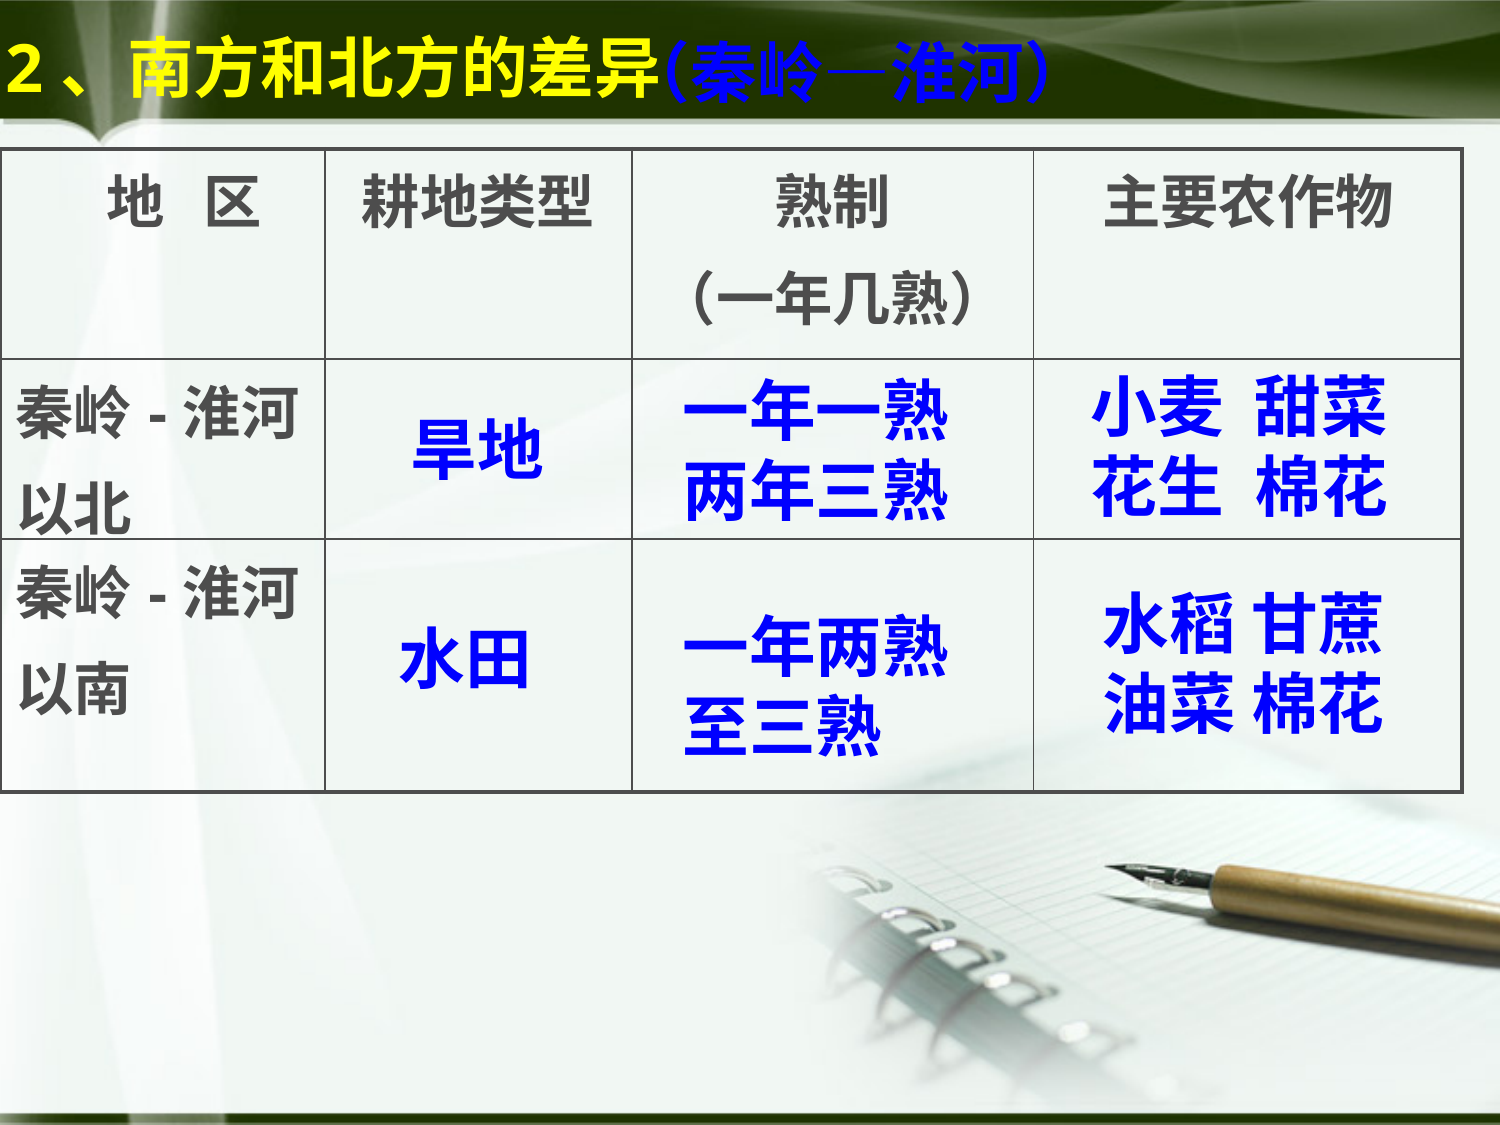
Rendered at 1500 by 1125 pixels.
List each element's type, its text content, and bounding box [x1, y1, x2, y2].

text_box 水田 [384, 609, 548, 705]
table_header 主要农作物 [1034, 151, 1460, 358]
table_cell [326, 360, 631, 538]
text_box 水稻 甘蔗 油菜 棉花 [1087, 574, 1416, 749]
table_header 熟制 （一年几熟） [633, 151, 1033, 358]
text_box 2、南方和北方的差异 [0, 18, 677, 114]
text_box 小麦 甜菜 花生 棉花 [1075, 357, 1404, 532]
table_cell [633, 360, 1033, 538]
table_cell [1034, 360, 1460, 538]
table_cell [633, 540, 1033, 790]
table_cell [1034, 540, 1460, 790]
table_cell 秦岭-淮河 以南 [2, 540, 324, 790]
table_cell 秦岭-淮河 以北 [2, 360, 324, 538]
text_box （秦岭—淮河） [608, 23, 1106, 118]
table_header 耕地类型 [326, 151, 631, 358]
text_box 一年一熟 两年三熟 [667, 361, 965, 537]
picture [0, 0, 1500, 1125]
text_box 一年两熟 至三熟 [667, 597, 965, 773]
text_box 旱地 [395, 400, 560, 495]
table_cell [326, 540, 631, 790]
table_header 地 区 [2, 151, 324, 358]
